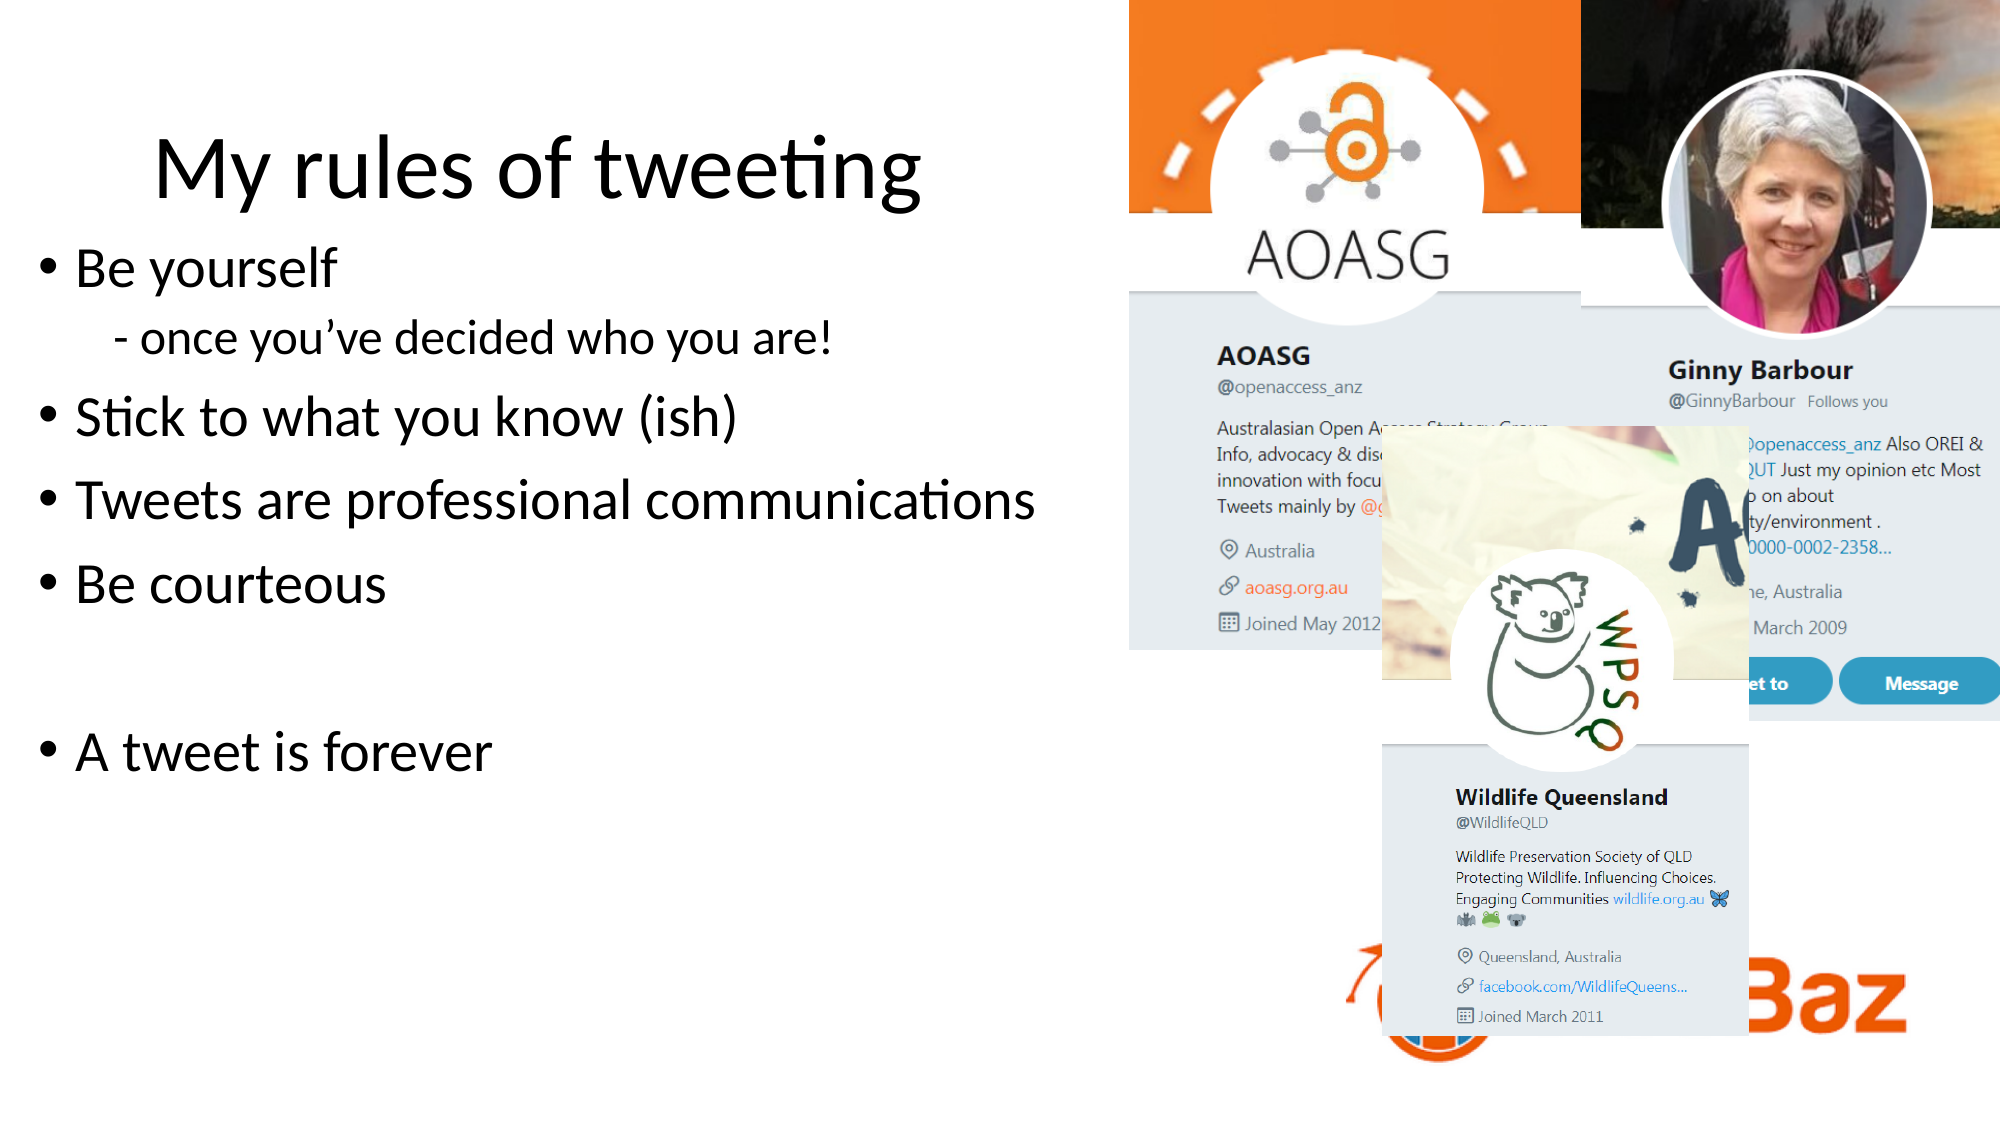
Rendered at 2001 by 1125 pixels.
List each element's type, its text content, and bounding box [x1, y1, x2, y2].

picture [1129, 0, 2000, 1073]
list Be yourself - once you’ve decided who you are! Stick to what you know (ish) Tweets are professional communications Be courteous A tweet is forever [23, 230, 1377, 944]
title My rules of tweeting [137, 59, 1123, 230]
